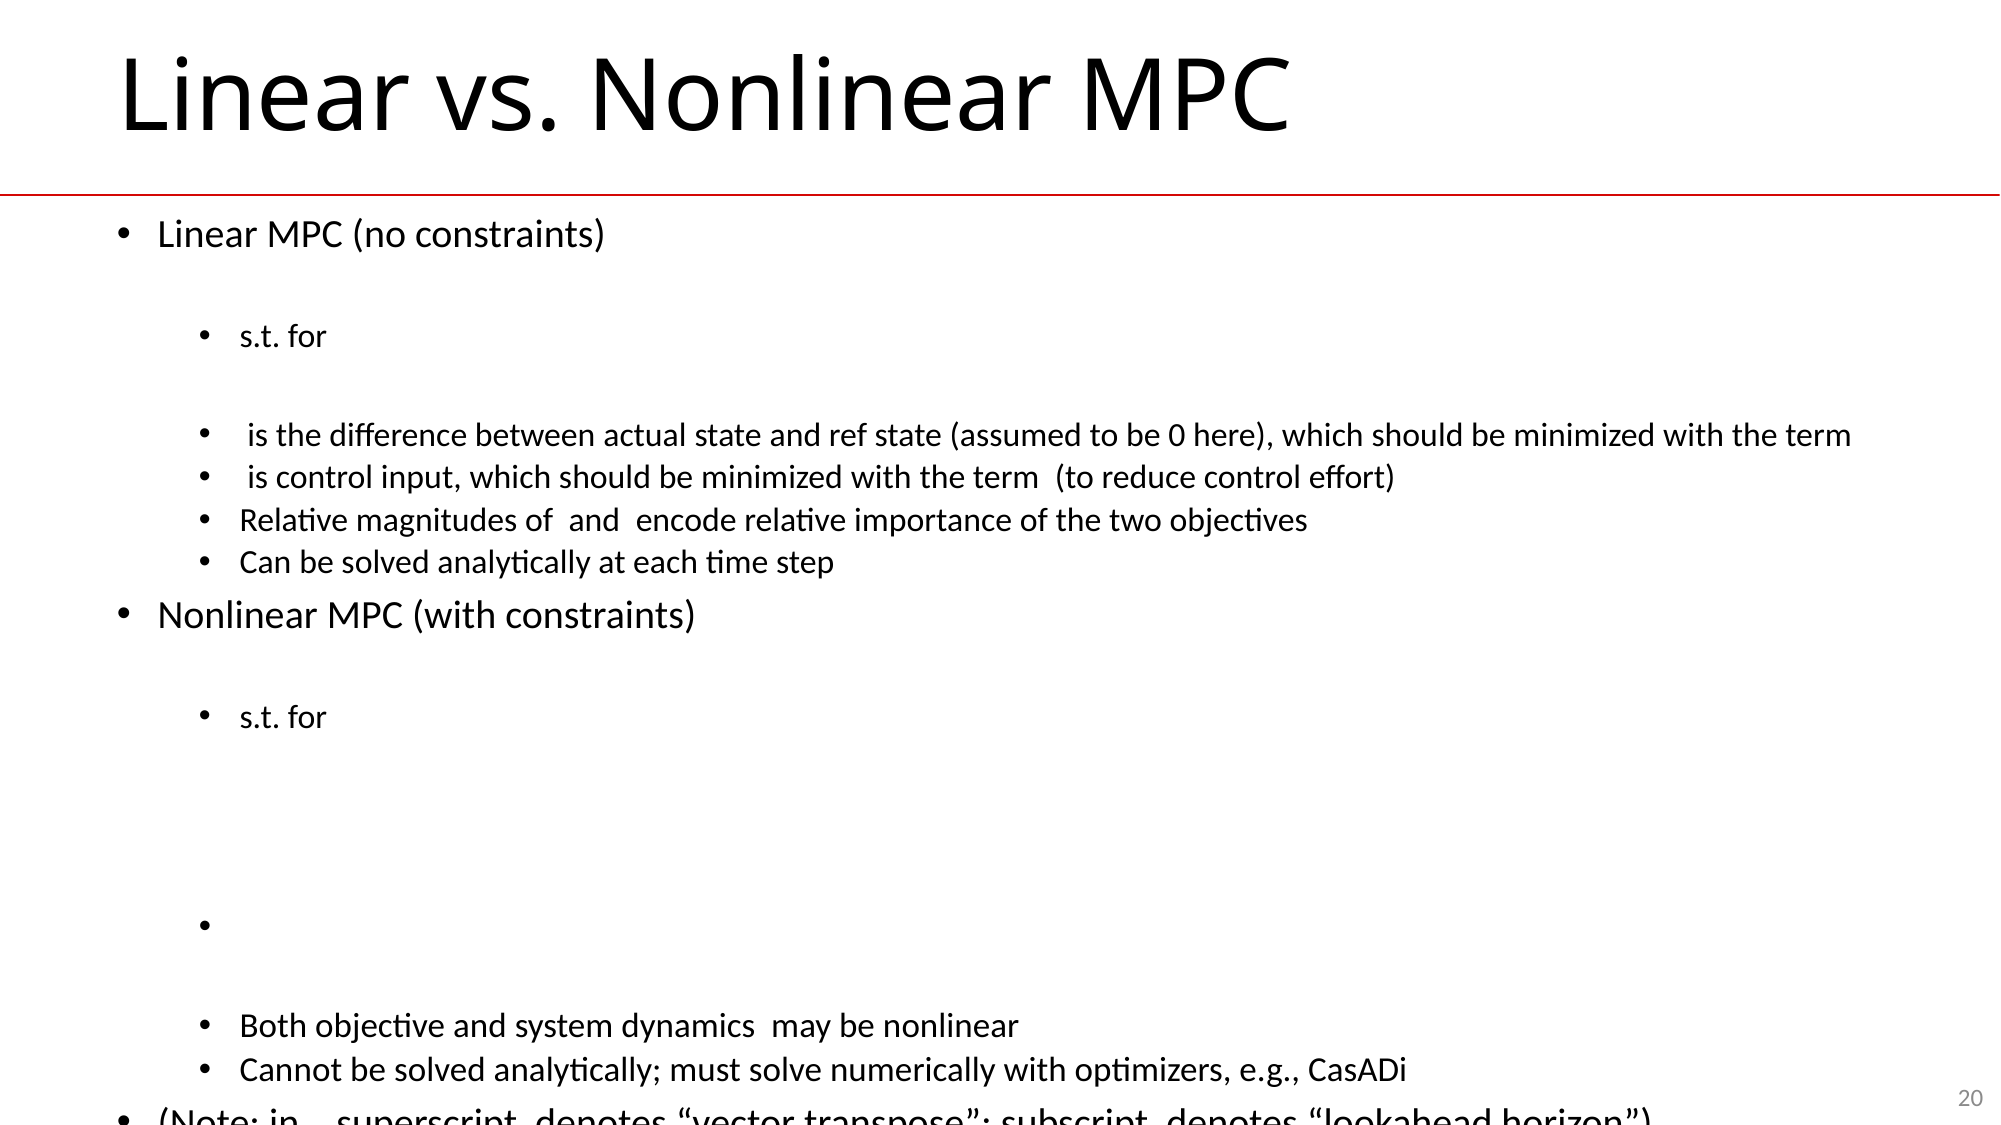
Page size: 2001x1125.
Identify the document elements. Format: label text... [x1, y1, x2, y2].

slide_number 20 [1548, 1066, 1999, 1125]
title Linear vs. Nonlinear MPC [102, 10, 1899, 186]
